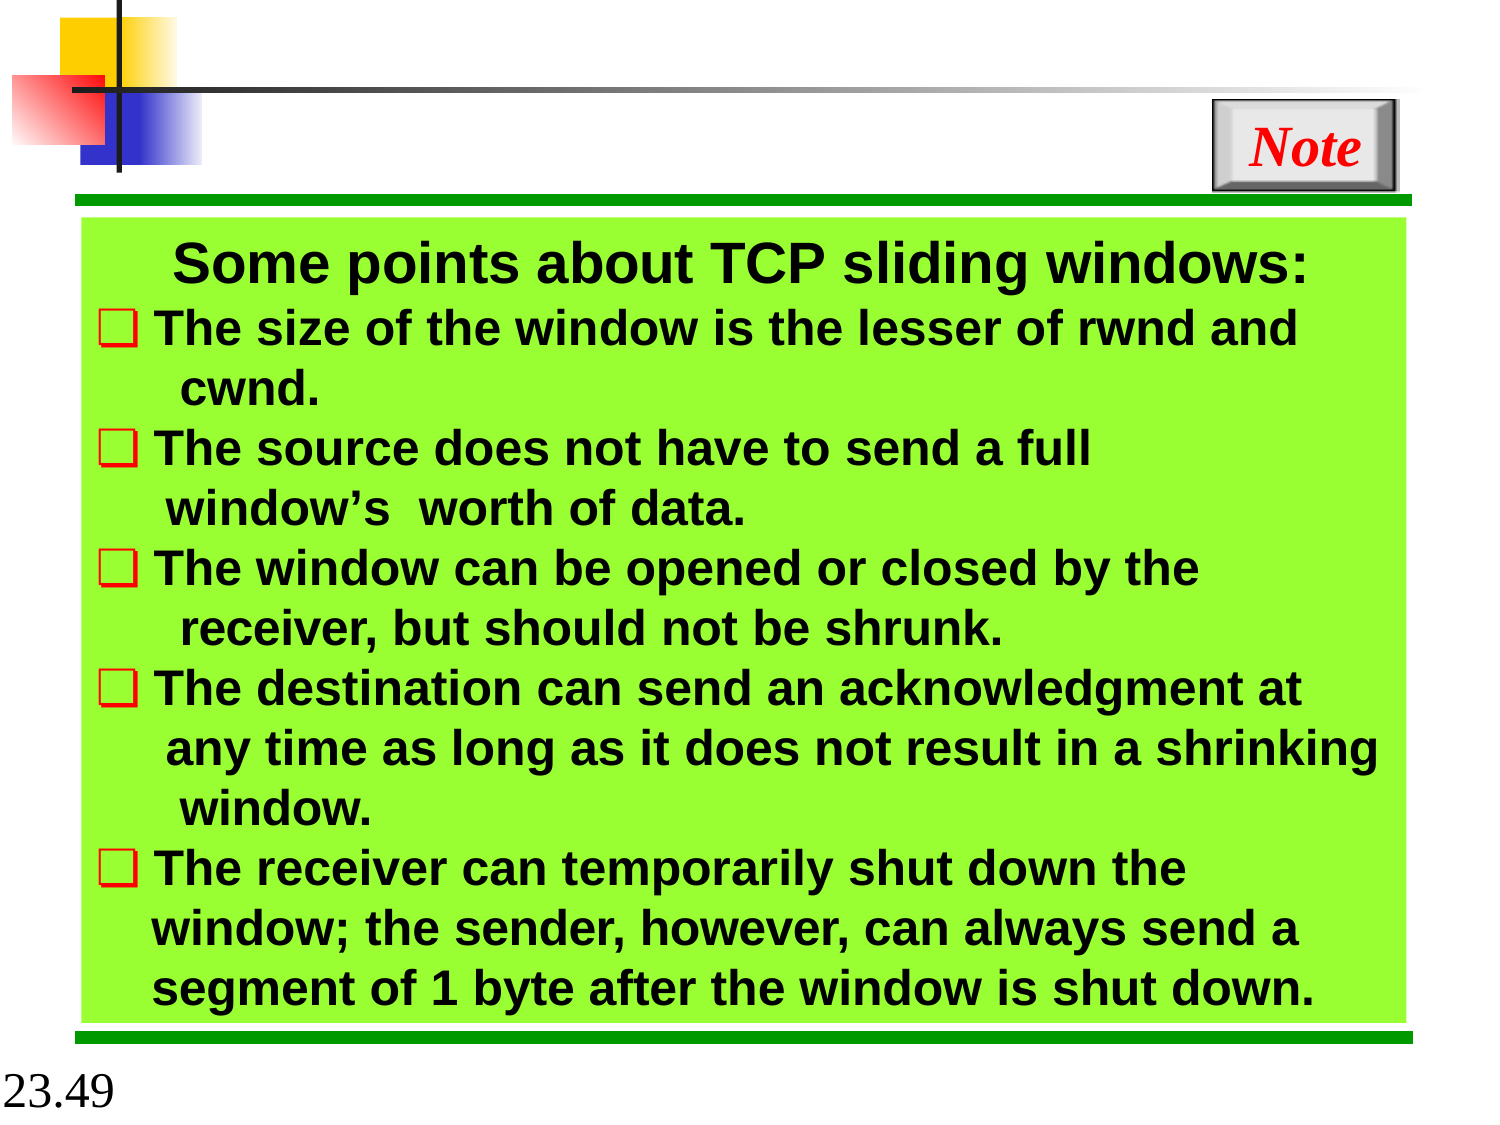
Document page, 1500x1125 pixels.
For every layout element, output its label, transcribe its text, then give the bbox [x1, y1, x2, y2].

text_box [12, 0, 1423, 207]
title Note [135, 216, 1365, 296]
slide_number 23.49 [0, 1060, 122, 1125]
text_box Some points about TCP sliding windows: ❏ The size of the window is the lesser of rwnd and cwnd. ❏ The source does not have to send a full window’s worth of data. ❏ The window can be opened or closed by the receiver, but should not be shrunk. ❏ The destination can send an acknowledgment at any time as long as it does not result in a shrinking window. ❏ The receiver can temporarily shut down the window; the sender, however, can always send a segment of 1 byte after the window is shut down. [93, 223, 1384, 1016]
text_box [81, 217, 1407, 1023]
